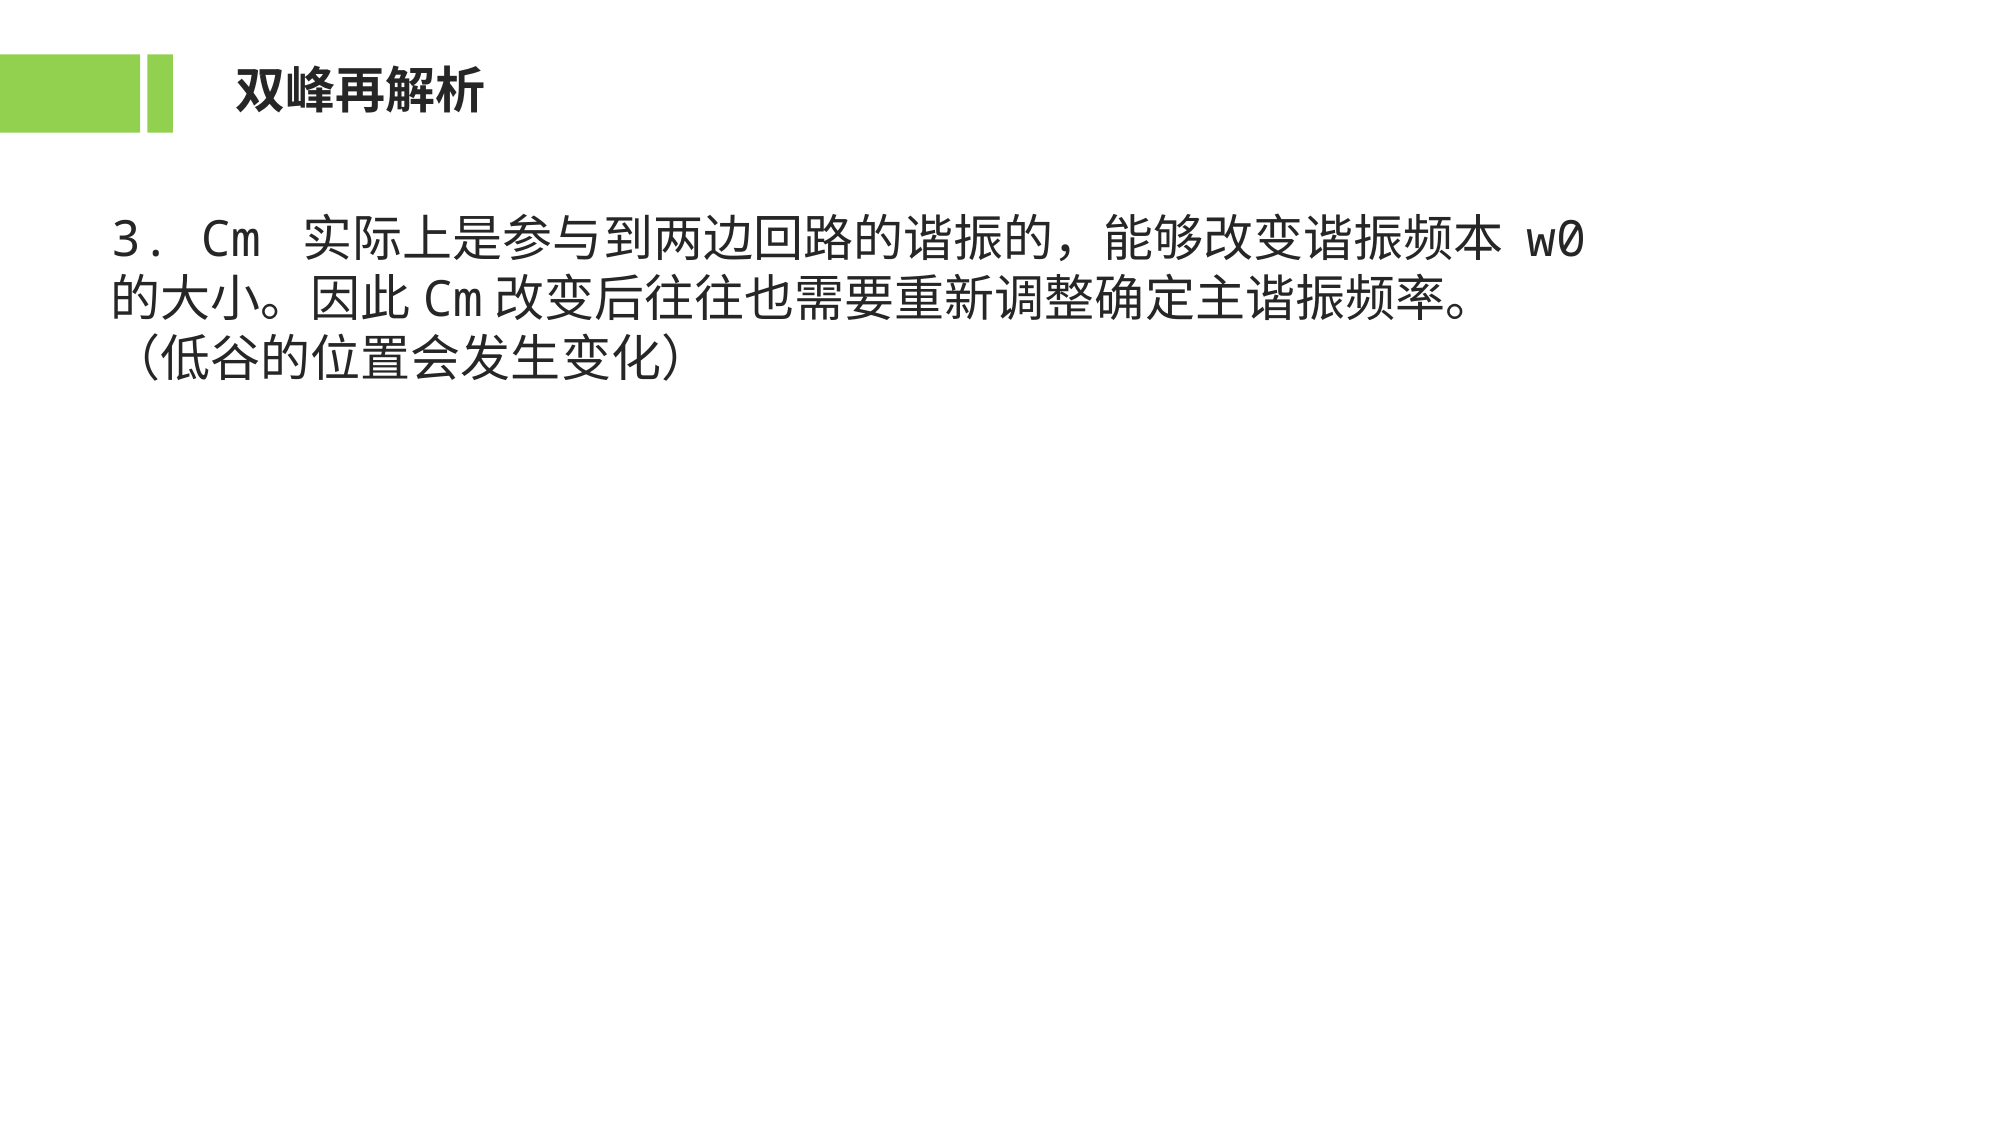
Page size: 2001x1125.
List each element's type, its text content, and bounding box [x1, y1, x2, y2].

text_box 3. Cm 实际上是参与到两边回路的谐振的，能够改变谐振频本 w0 的大小。因此Cm改变后往往也需要重新调整确定主谐振频率。 （低谷的位置会发生变化） [96, 198, 1617, 394]
text_box [146, 53, 174, 134]
text_box [0, 53, 141, 134]
text_box 双峰再解析 [193, 51, 529, 126]
